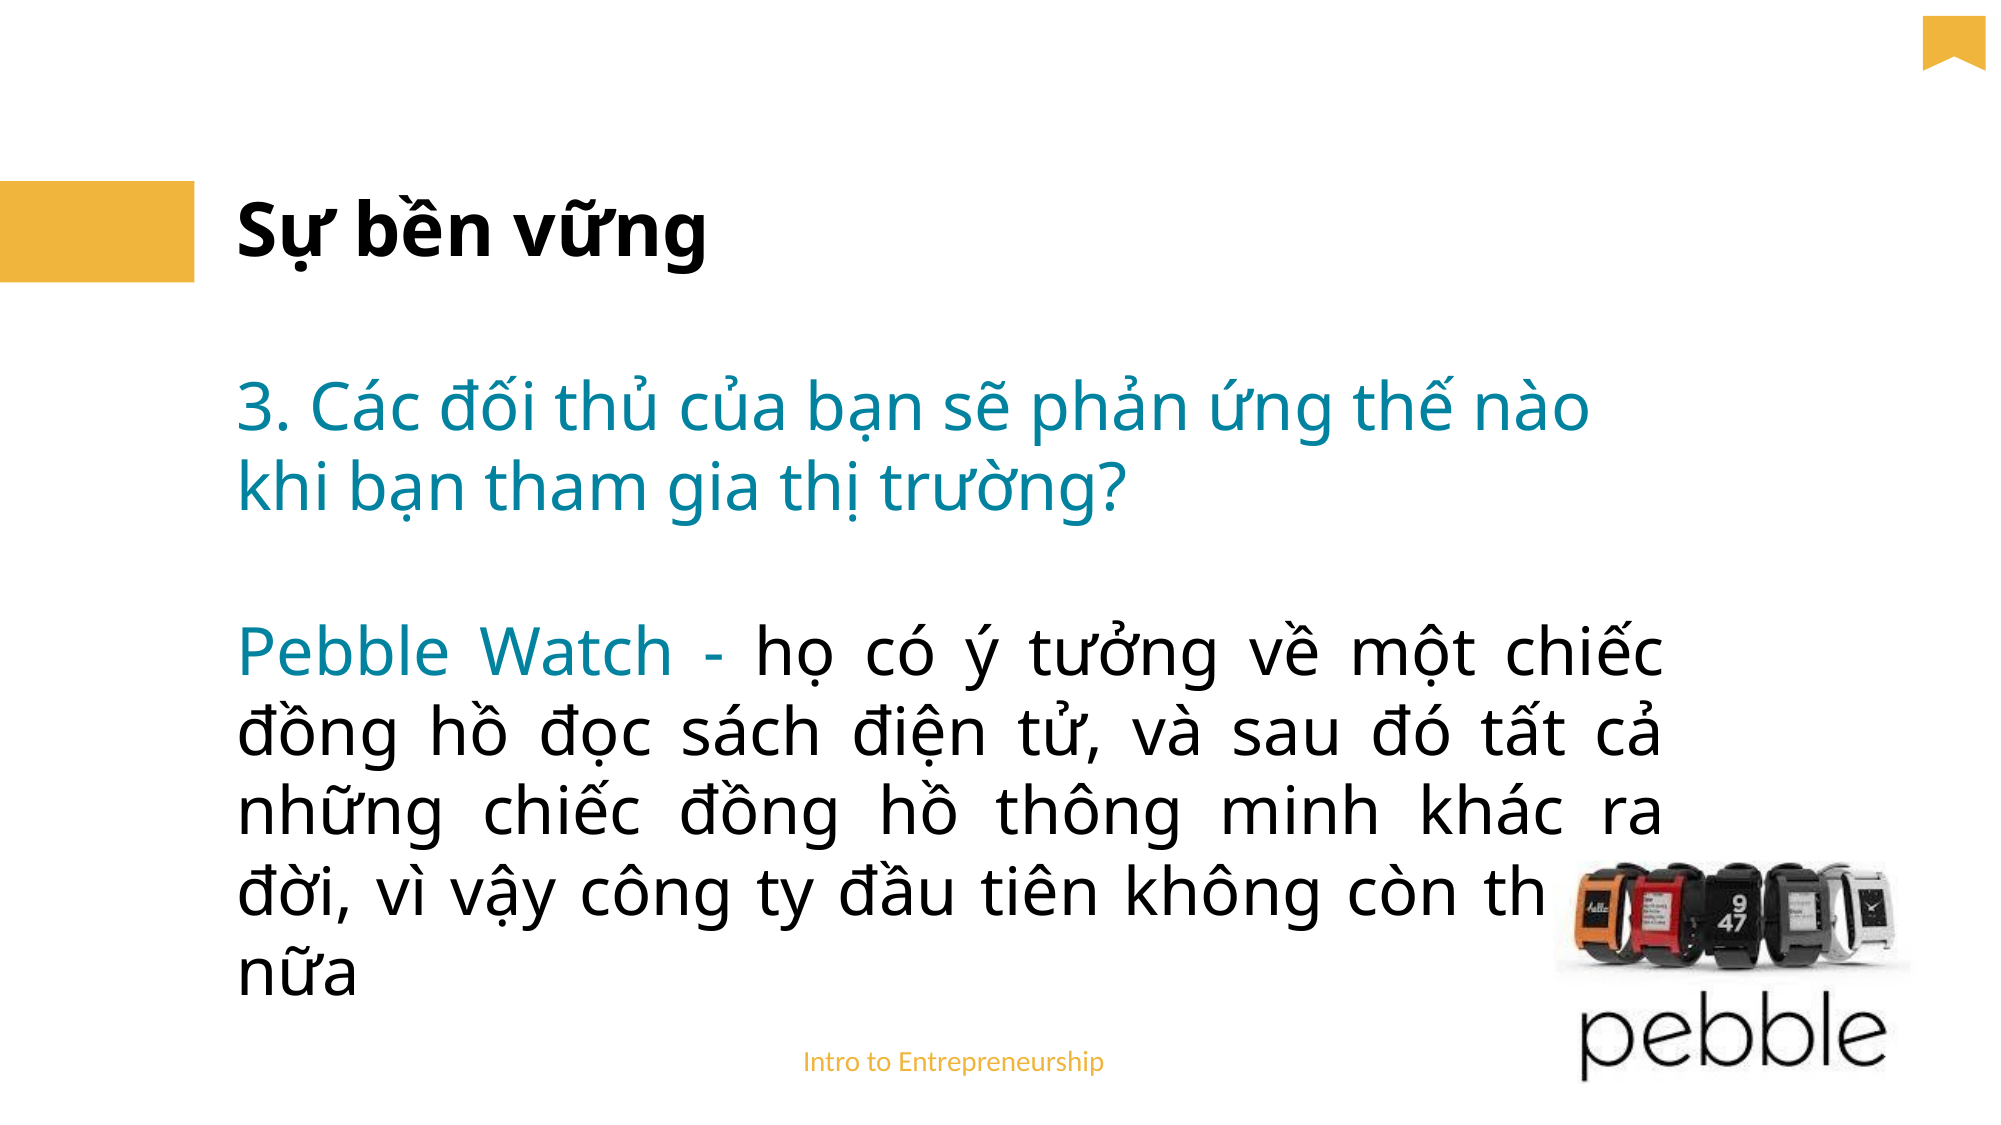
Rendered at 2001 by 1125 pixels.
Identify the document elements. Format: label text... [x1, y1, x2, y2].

text_box Sự bền vững [234, 190, 1923, 273]
text_box 3. Các đối thủ của bạn sẽ phản ứng thế nào khi bạn tham gia thị trường? Pebble Watch - họ có ý tưởng về một chiếc đồng hồ đọc sách điện tử, và sau đó tất cả những chiếc đồng hồ thông minh khác ra đời, vì vậy công ty đầu tiên không còn thú vị nữa [234, 361, 1736, 1009]
text_box [1922, 15, 1986, 71]
text_box [0, 181, 195, 283]
picture [1553, 860, 1918, 1084]
text_box Intro to Entrepreneurship [788, 1034, 1789, 1085]
